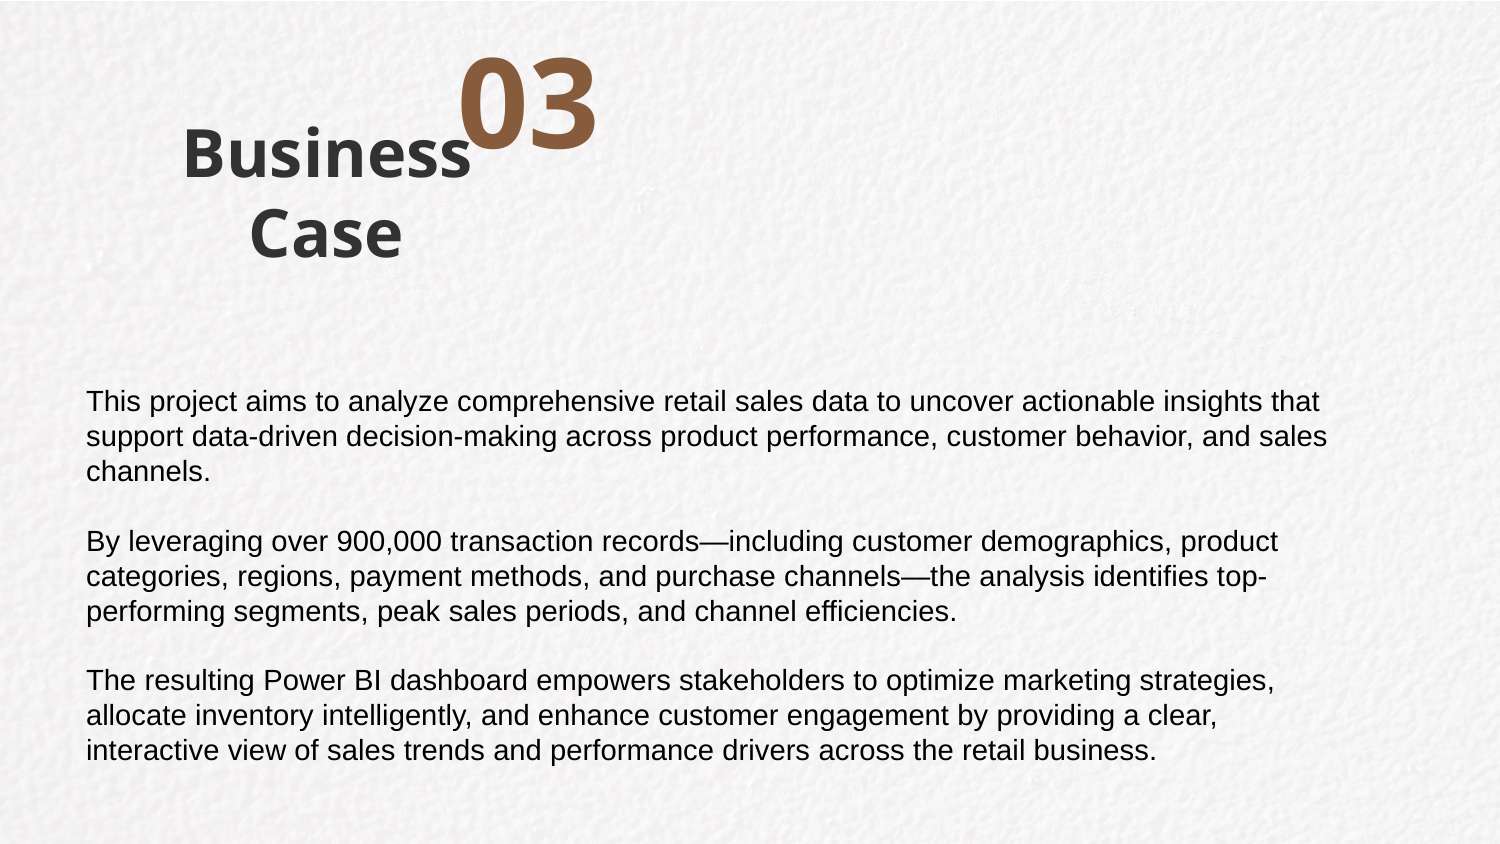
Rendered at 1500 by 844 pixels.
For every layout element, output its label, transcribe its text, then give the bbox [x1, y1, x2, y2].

title 03 [420, 28, 615, 168]
text_box This project aims to analyze comprehensive retail sales data to uncover actionable insights that support data-driven decision-making across product performance, customer behavior, and sales channels. By leveraging over 900,000 transaction records—including customer demographics, product categories, regions, payment methods, and purchase channels—the analysis identifies top-performing segments, peak sales periods, and channel efficiencies. The resulting Power BI dashboard empowers stakeholders to optimize marketing strategies, allocate inventory intelligently, and enhance customer engagement by providing a clear, interactive view of sales trends and performance drivers across the retail business. [71, 374, 1355, 774]
title Business Case [42, 167, 489, 286]
